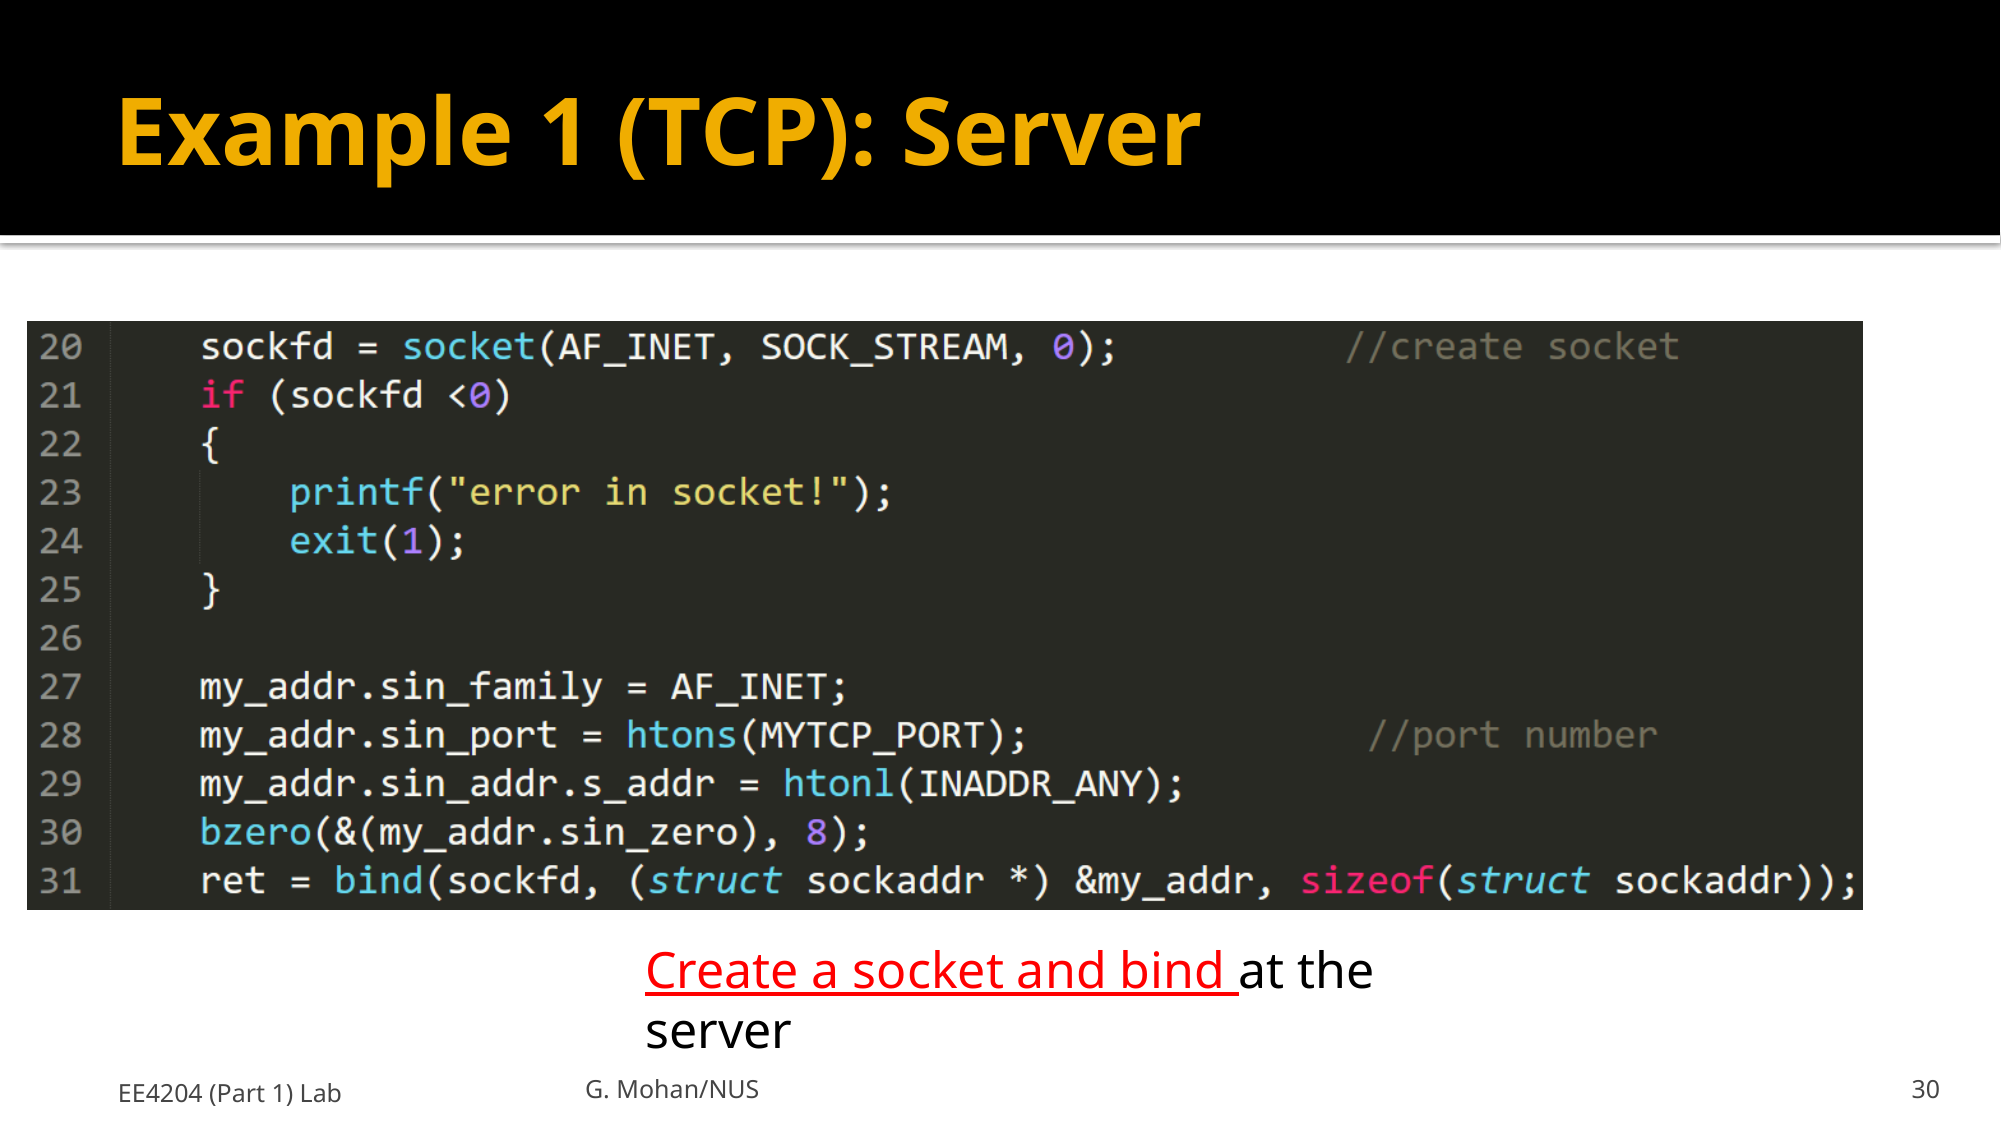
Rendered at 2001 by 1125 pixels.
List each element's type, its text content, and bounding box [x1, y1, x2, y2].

slide_number EE4204 (Part 1) Lab [99, 1062, 567, 1108]
slide_number 30 [1794, 1062, 1955, 1108]
text_box Create a socket and bind at the server [630, 931, 1506, 1066]
title Example 1 (TCP): Server [99, 25, 1900, 231]
footer G. Mohan/NUS [577, 1062, 1783, 1108]
picture [26, 321, 1863, 910]
